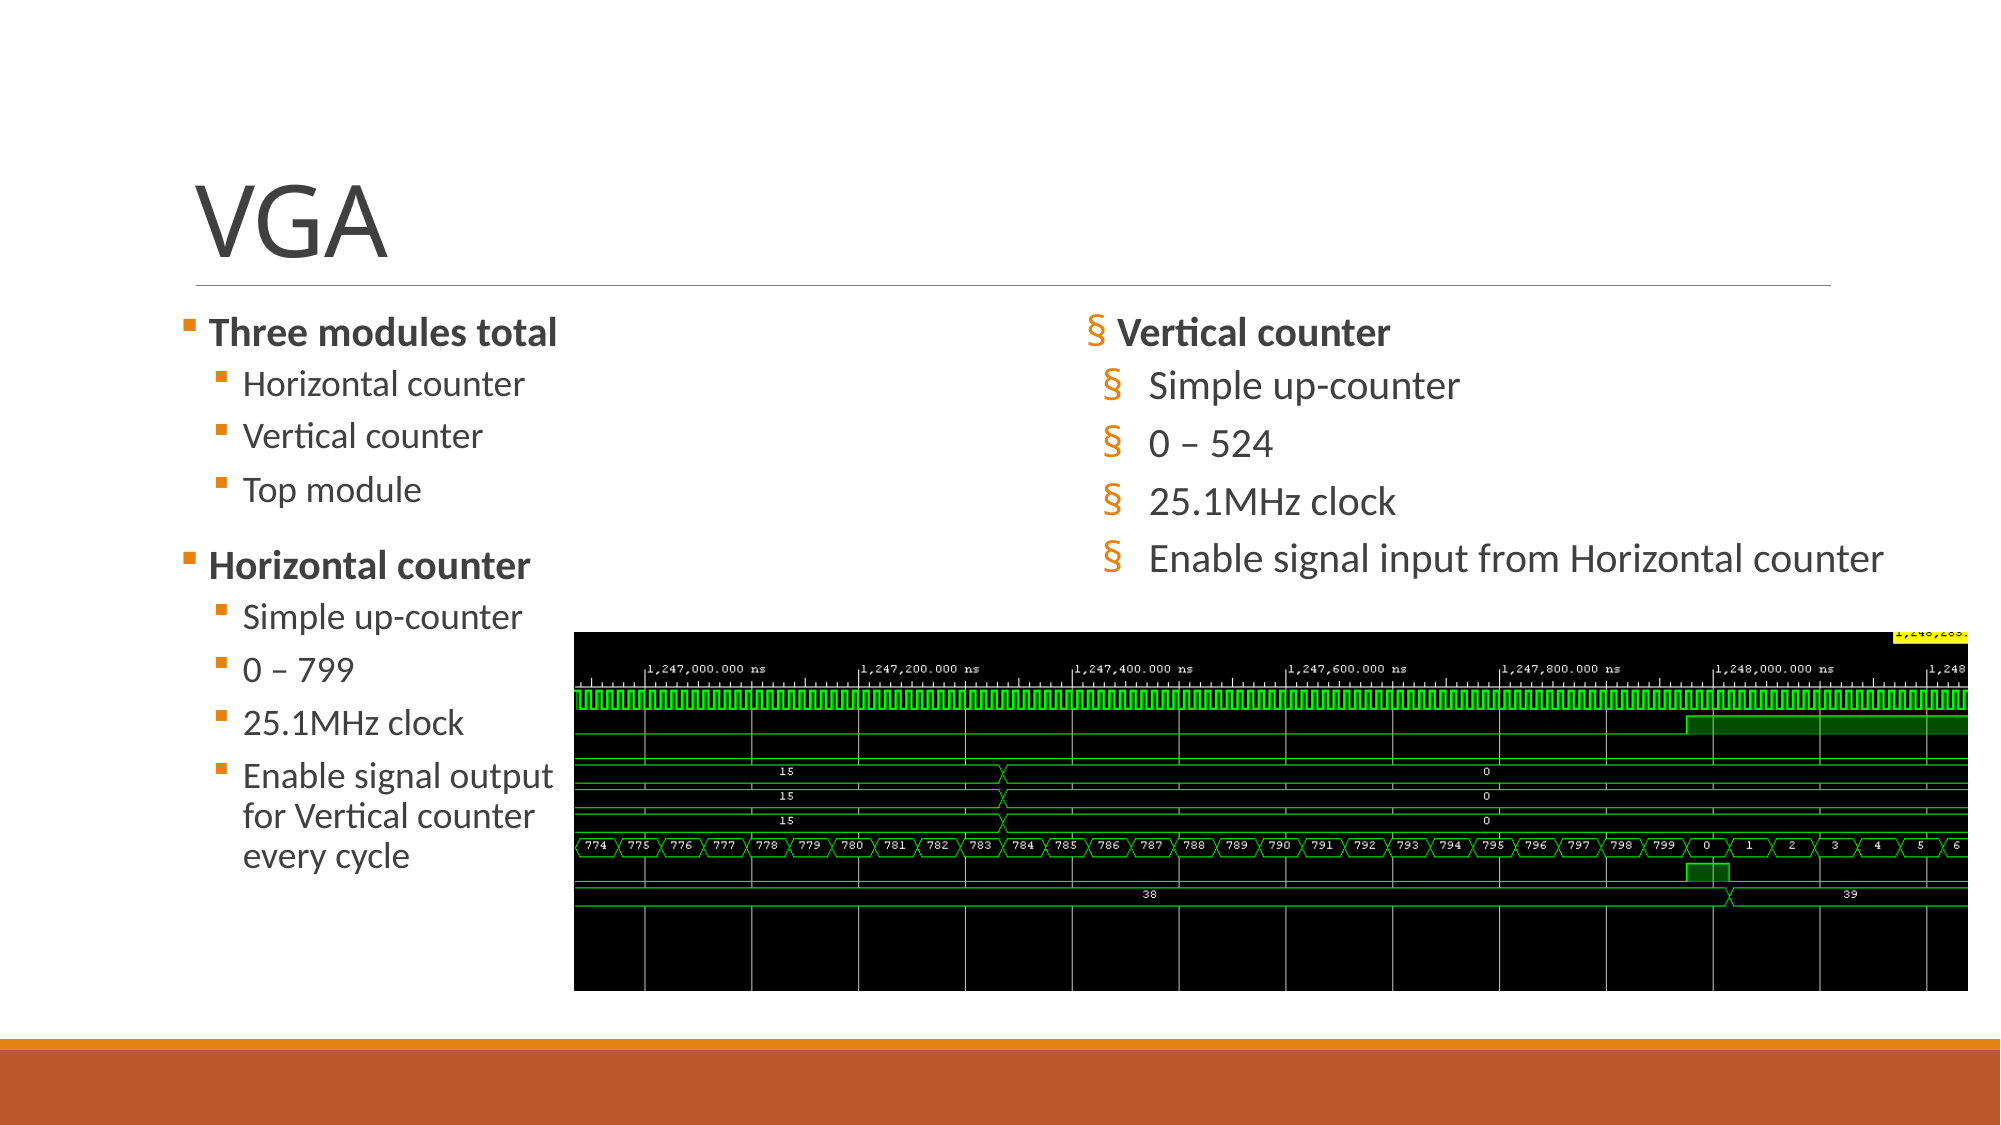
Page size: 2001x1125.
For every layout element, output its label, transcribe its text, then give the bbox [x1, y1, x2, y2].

text_box Vertical counter Simple up-counter 0 – 524 25.1MHz clock Enable signal input from Horizontal counter [1086, 303, 1916, 629]
picture [573, 632, 1968, 992]
list Three modules total Horizontal counter Vertical counter Top module Horizontal counter Simple up-counter 0 – 799 25.1MHz clock Enable signal output for Vertical counter every cycle [180, 302, 1010, 963]
title VGA [180, 47, 1830, 285]
